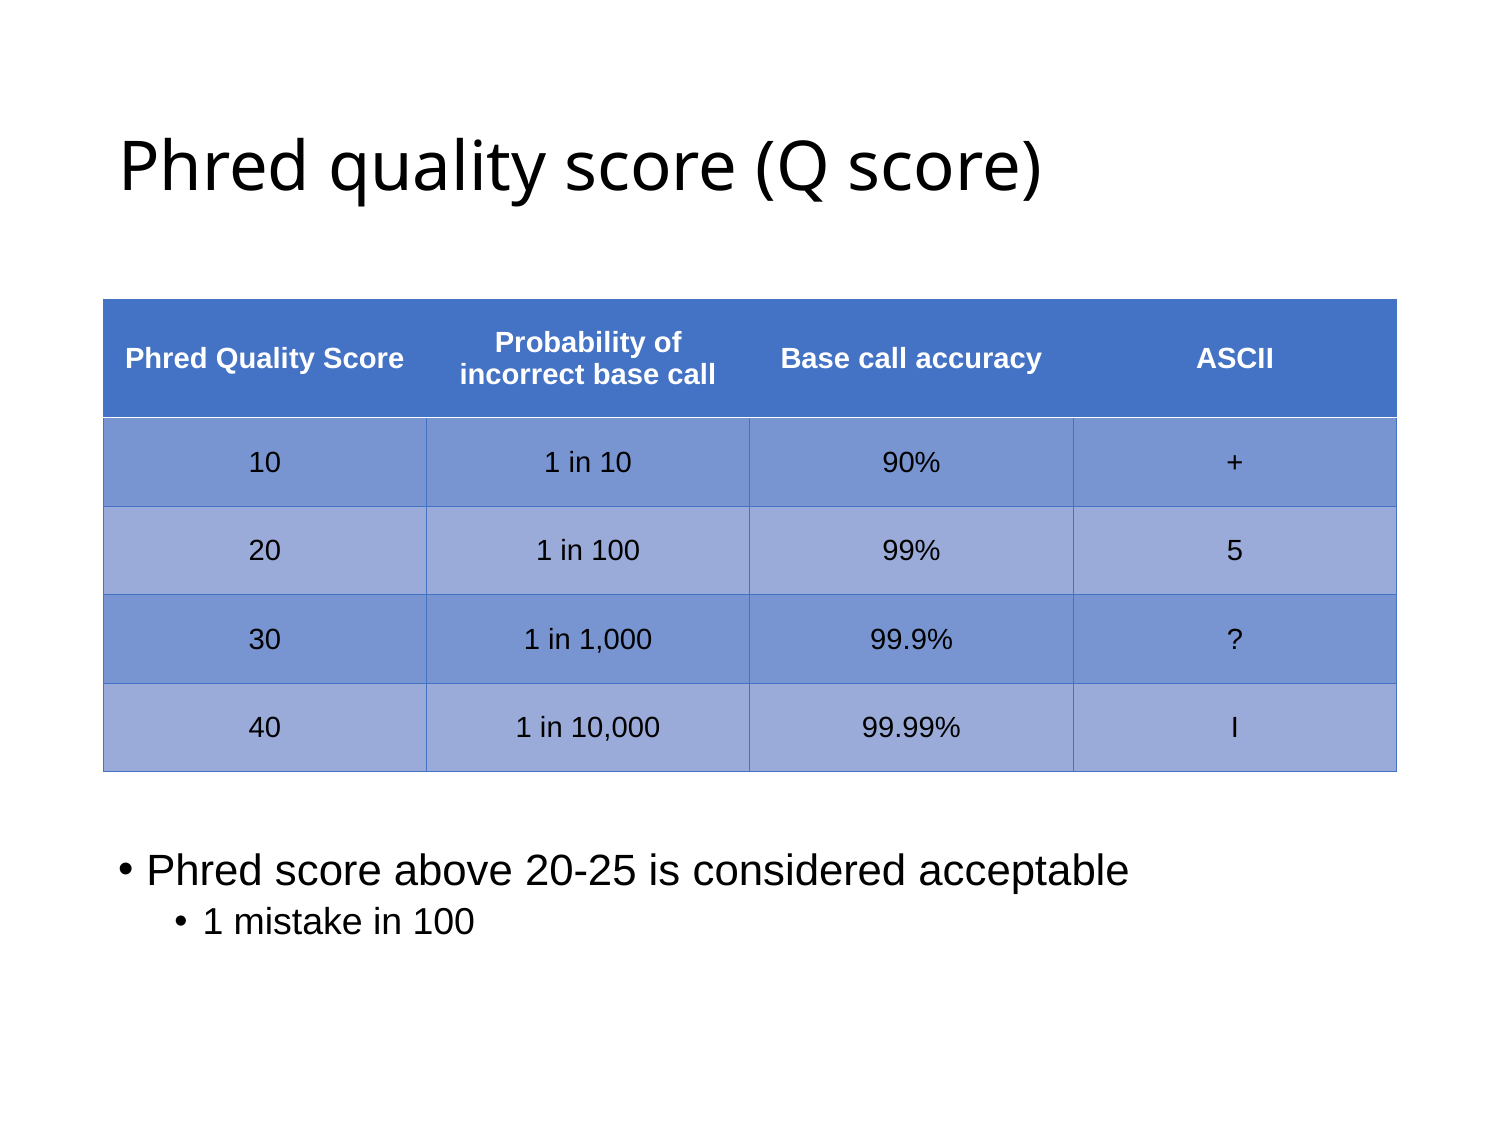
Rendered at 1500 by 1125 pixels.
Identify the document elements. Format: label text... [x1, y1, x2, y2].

table_header Phred Quality Score [104, 300, 426, 417]
table_cell + [1074, 418, 1396, 506]
table_cell 1 in 1,000 [427, 595, 749, 683]
table_cell 30 [104, 595, 426, 683]
table_cell 1 in 10,000 [427, 684, 749, 771]
table_header Base call accuracy [750, 300, 1073, 417]
table_cell 99.99% [750, 684, 1073, 771]
table_cell I [1074, 684, 1396, 771]
table_cell 99.9% [750, 595, 1073, 683]
table_cell 10 [104, 418, 426, 506]
table_cell ? [1074, 595, 1396, 683]
table_cell 40 [104, 684, 426, 771]
table_cell 1 in 100 [427, 507, 749, 594]
table_cell 99% [750, 507, 1073, 594]
table_header Probability of incorrect base call [427, 300, 749, 417]
table_cell 5 [1074, 507, 1396, 594]
table_cell 1 in 10 [427, 418, 749, 506]
table_cell 90% [750, 418, 1073, 506]
table_cell 20 [104, 507, 426, 594]
table_header ASCII [1074, 300, 1396, 417]
list Phred score above 20-25 is considered acceptable 1 mistake in 100 [103, 772, 1397, 1014]
title Phred quality score (Q score) [103, 59, 1397, 278]
